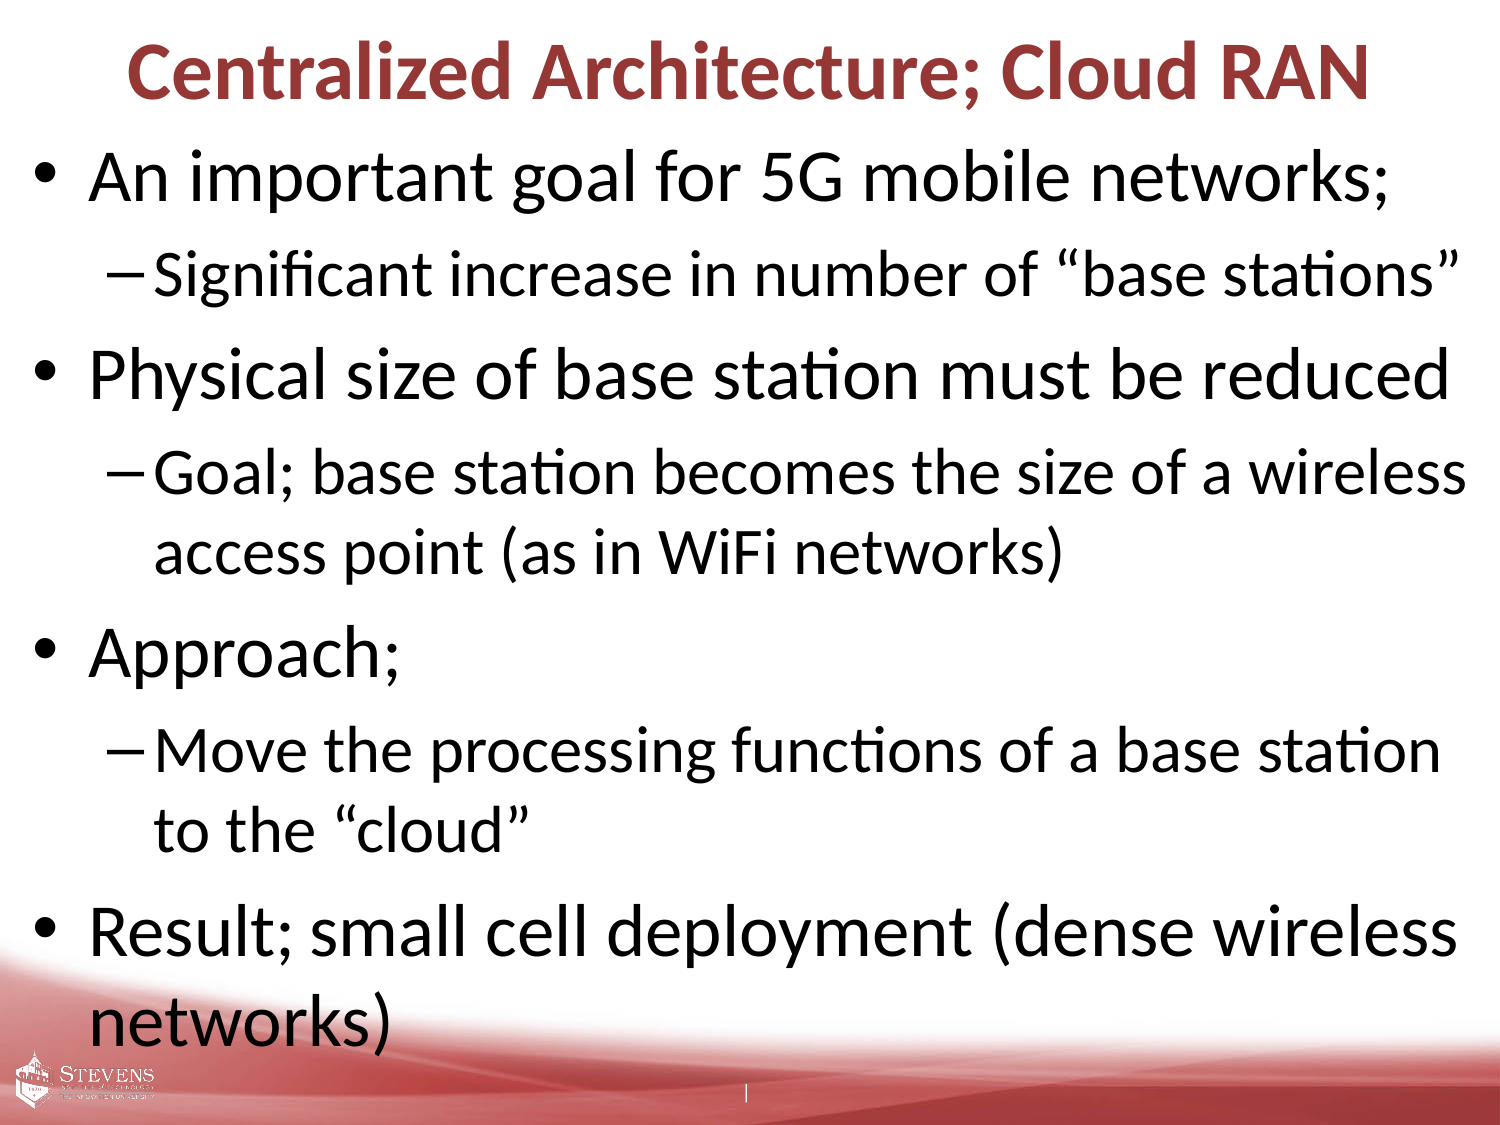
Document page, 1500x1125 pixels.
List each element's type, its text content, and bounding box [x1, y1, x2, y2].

list An important goal for 5G mobile networks; Significant increase in number of “base stations” Physical size of base station must be reduced Goal; base station becomes the size of a wireless access point (as in WiFi networks) Approach; Move the processing functions of a base station to the “cloud” Result; small cell deployment (dense wireless networks) [16, 118, 1485, 1071]
picture [0, 0, 1500, 1125]
title Centralized Architecture; Cloud RAN [74, 15, 1426, 117]
